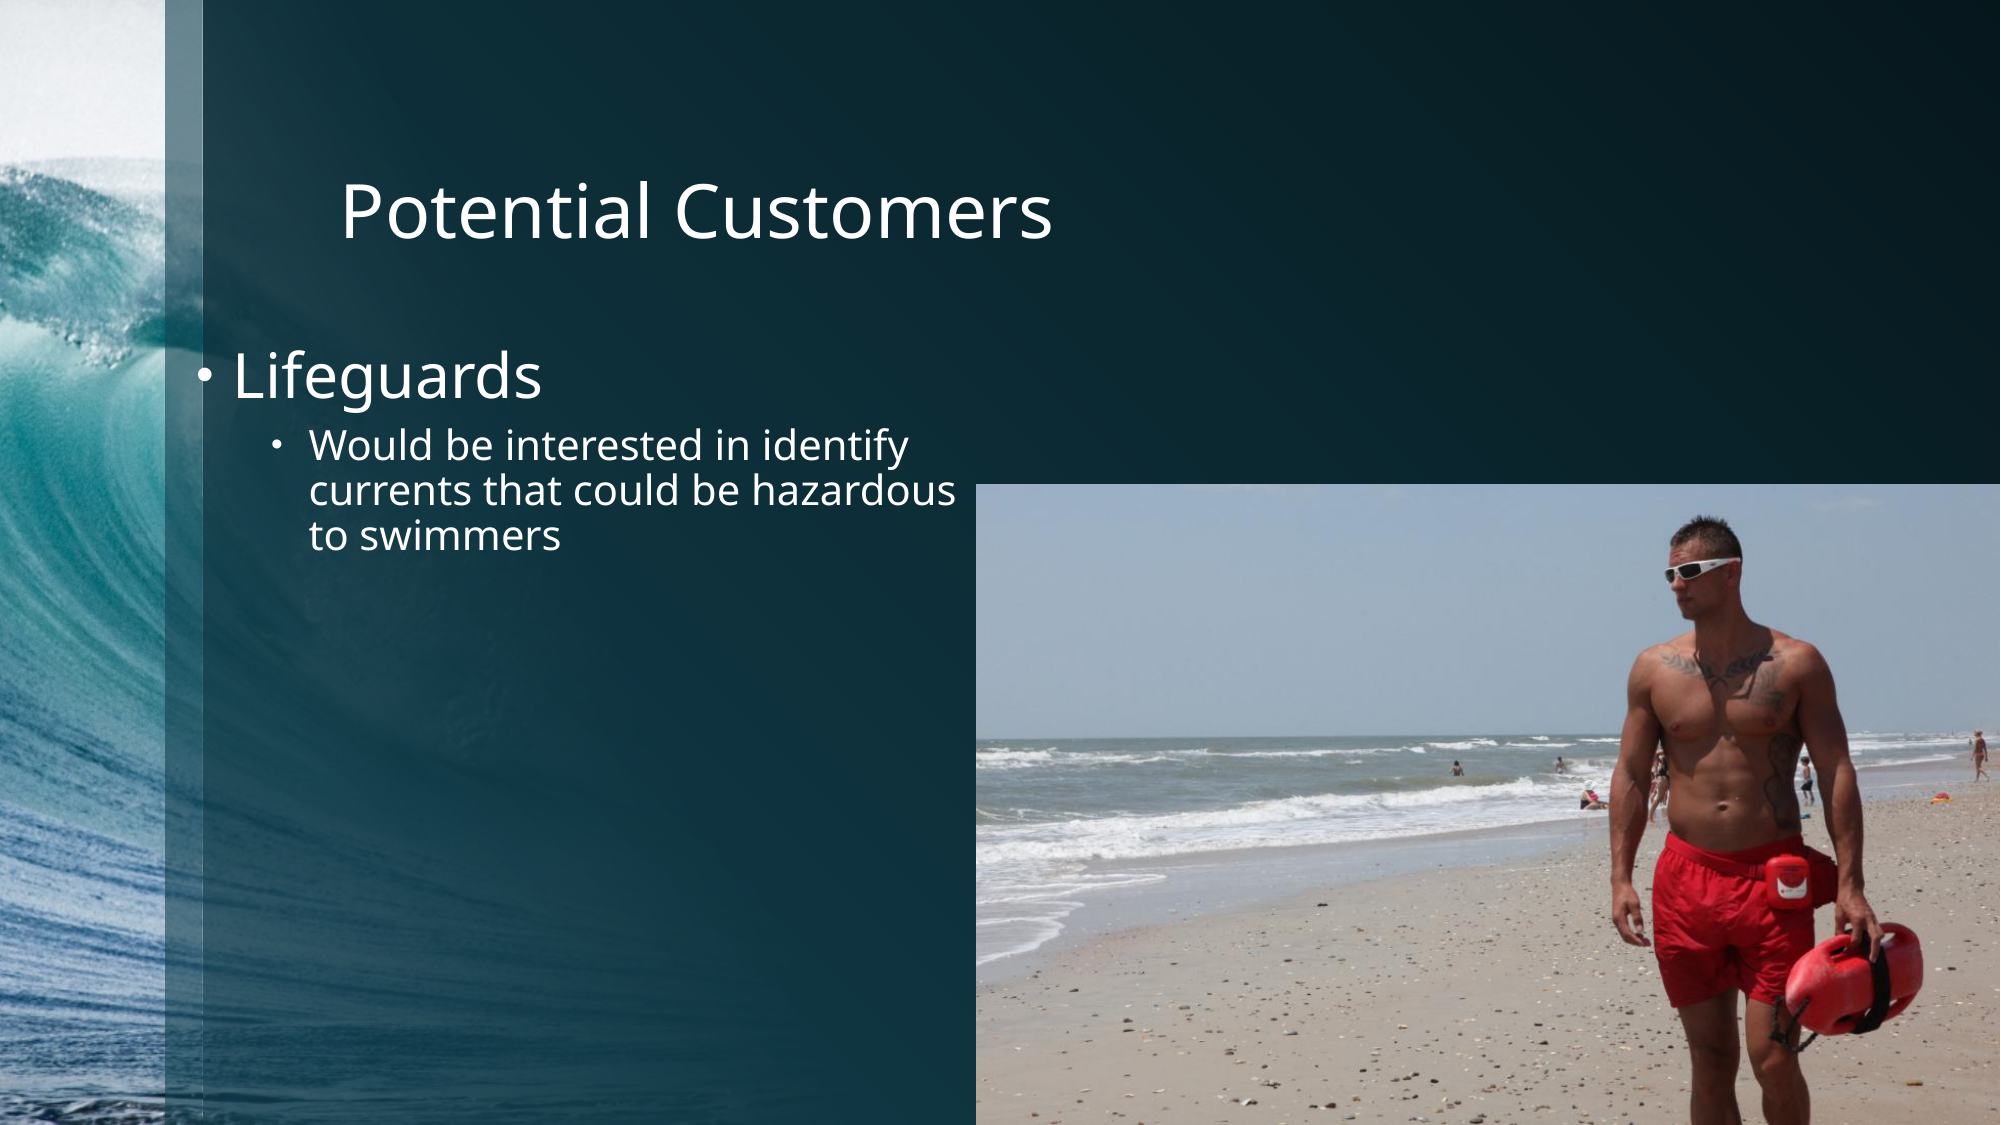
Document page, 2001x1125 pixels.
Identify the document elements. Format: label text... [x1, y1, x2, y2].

title Potential Customers [324, 62, 1826, 263]
list Lifeguards Would be interested in identify currents that could be hazardous to swimmers [181, 336, 981, 1025]
picture [0, 0, 2000, 1125]
